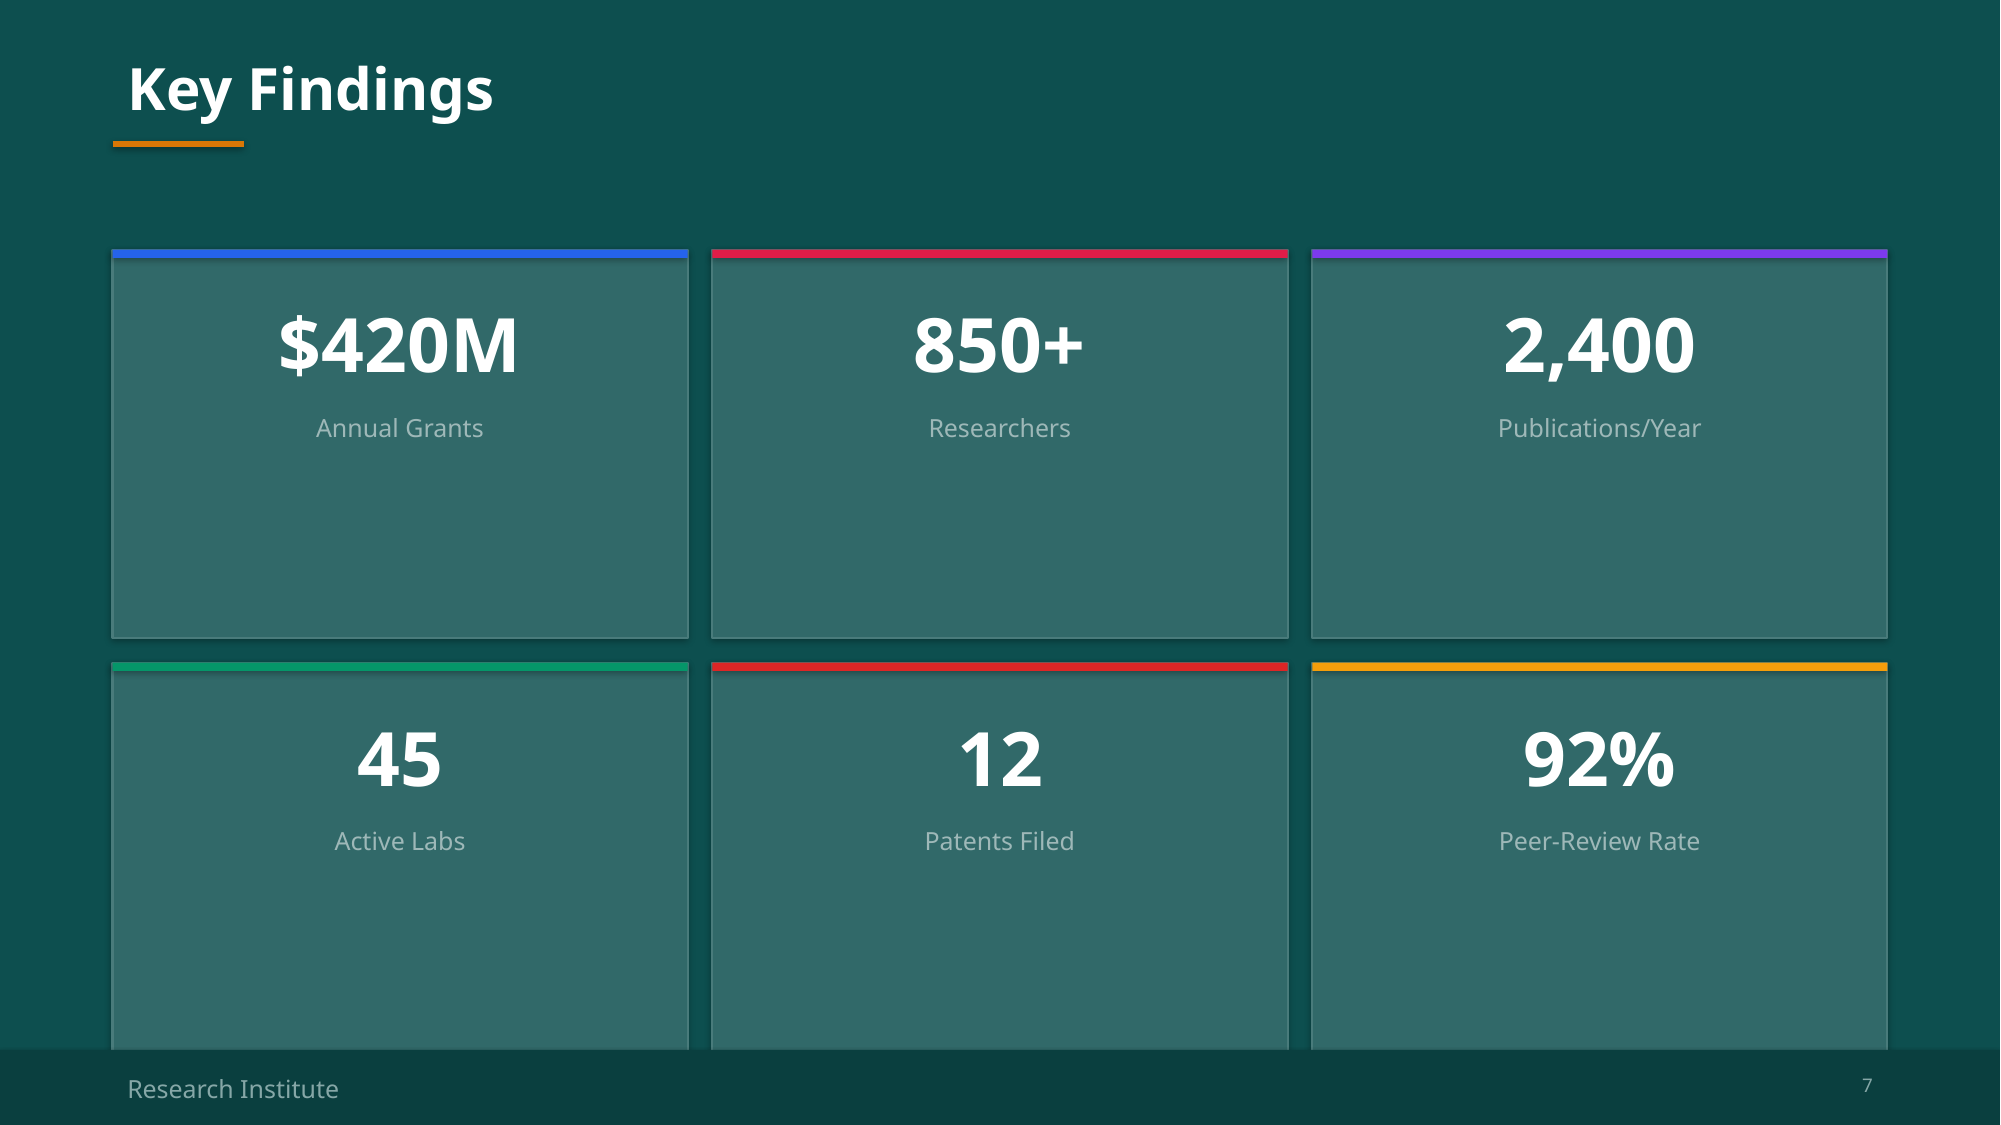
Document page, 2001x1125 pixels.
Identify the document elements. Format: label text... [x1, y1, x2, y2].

text_box [712, 678, 1288, 1049]
text_box 45 [128, 703, 672, 809]
text_box [1311, 249, 1888, 259]
text_box 92% [1328, 703, 1871, 809]
text_box [712, 264, 1288, 639]
text_box Researchers [728, 405, 1272, 451]
text_box Publications/Year [1328, 405, 1871, 451]
text_box Key Findings [112, 45, 1888, 130]
text_box [712, 662, 1288, 672]
text_box [112, 265, 688, 639]
text_box [1311, 264, 1888, 639]
text_box 7 [1821, 1066, 1888, 1104]
text_box 2,400 [1328, 290, 1871, 396]
text_box [112, 679, 688, 1049]
text_box Peer-Review Rate [1328, 818, 1871, 864]
text_box $420M [128, 290, 672, 396]
text_box 850+ [728, 290, 1272, 396]
text_box Patents Filed [728, 818, 1272, 864]
text_box [0, 0, 2000, 1049]
text_box [112, 249, 688, 259]
text_box [1311, 678, 1888, 1049]
text_box [112, 662, 688, 672]
text_box Annual Grants [128, 405, 672, 451]
text_box [1311, 662, 1888, 672]
text_box [712, 249, 1288, 259]
text_box 12 [728, 703, 1272, 809]
text_box Active Labs [128, 818, 672, 864]
text_box Research Institute [112, 1066, 605, 1112]
text_box [0, 1049, 2000, 1125]
